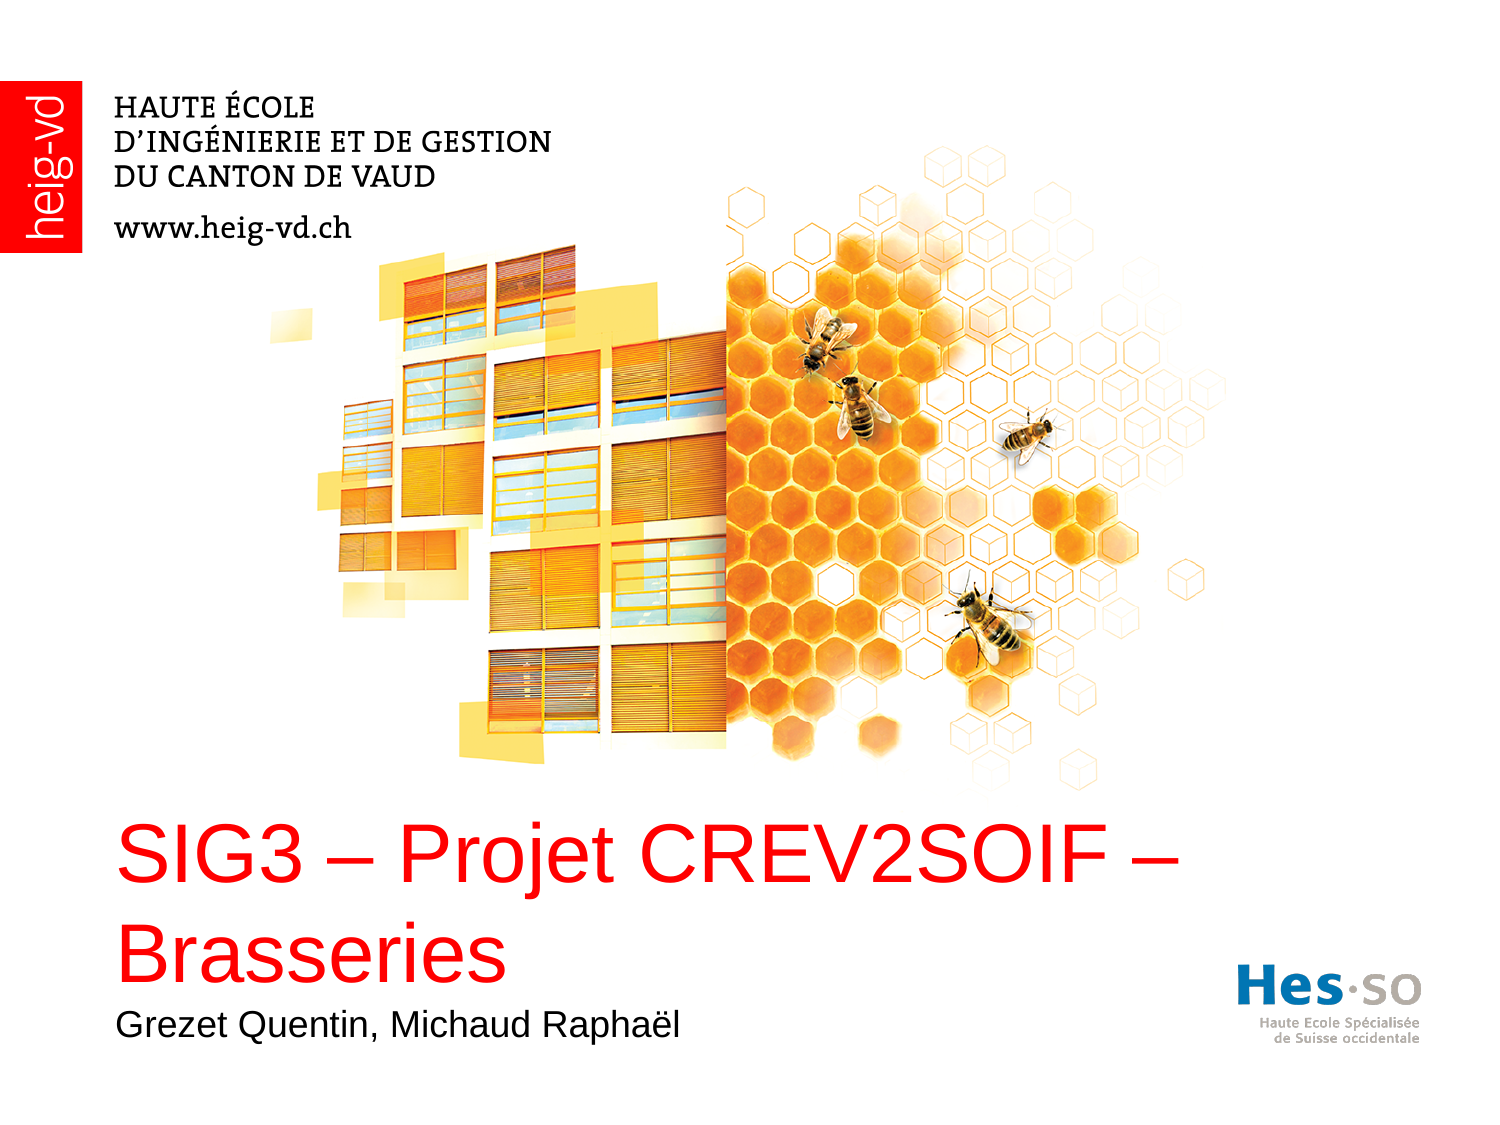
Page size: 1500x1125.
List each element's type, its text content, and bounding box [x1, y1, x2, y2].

picture [0, 81, 1242, 813]
picture [1235, 962, 1425, 1047]
list SIG3 – Projet CREV2SOIF – Brasseries [115, 668, 1202, 1000]
list Grezet Quentin, Michaud Raphaël [115, 1000, 1202, 1071]
